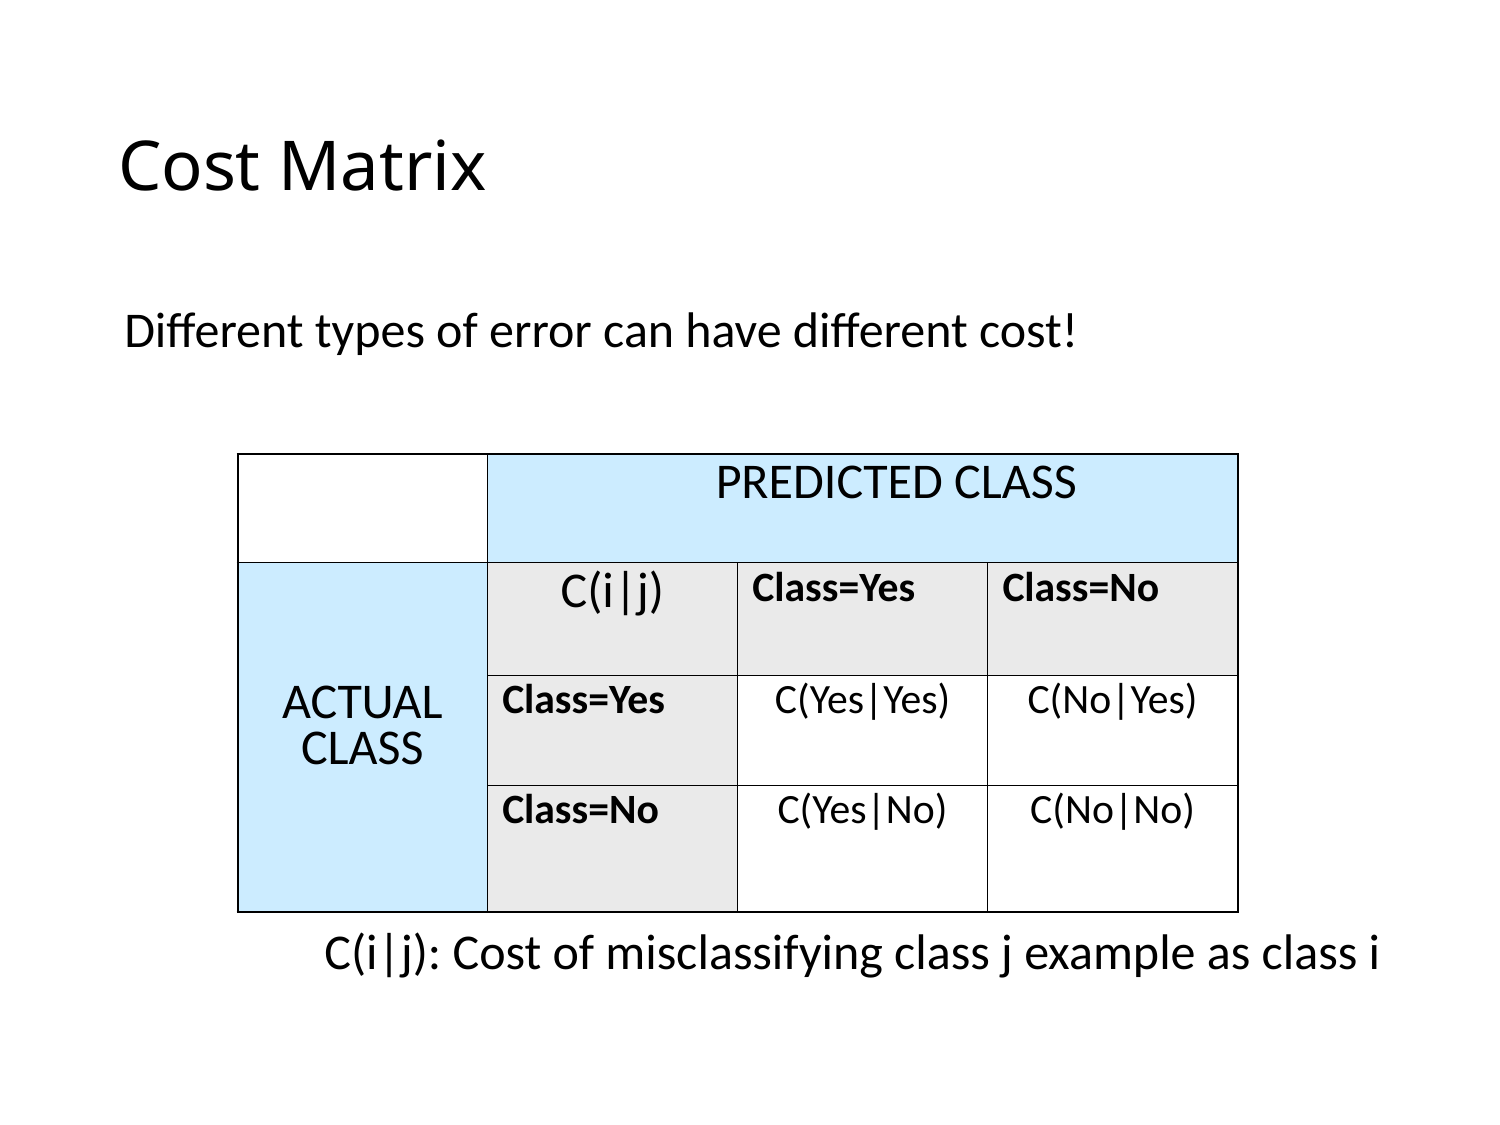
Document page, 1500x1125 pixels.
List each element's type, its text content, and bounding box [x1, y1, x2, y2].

table_cell Class=Yes [738, 563, 987, 675]
table_cell C(Yes|No) [738, 786, 987, 911]
table_cell C(i|j) [488, 563, 737, 675]
table_cell Class=No [488, 786, 737, 911]
text_box Different types of error can have different cost! [109, 290, 1397, 441]
table_cell C(No|Yes) [988, 676, 1237, 785]
table_cell C(Yes|Yes) [738, 676, 987, 785]
table_cell C(No|No) [988, 786, 1237, 911]
table_cell ACTUAL CLASS [239, 563, 487, 911]
title Cost Matrix [103, 59, 1397, 278]
table_header PREDICTED CLASS [488, 455, 1237, 562]
text_box C(i|j): Cost of misclassifying class j example as class i [309, 912, 1397, 1063]
table_header [239, 455, 487, 562]
table_cell Class=Yes [488, 676, 737, 785]
table_cell Class=No [988, 563, 1237, 675]
